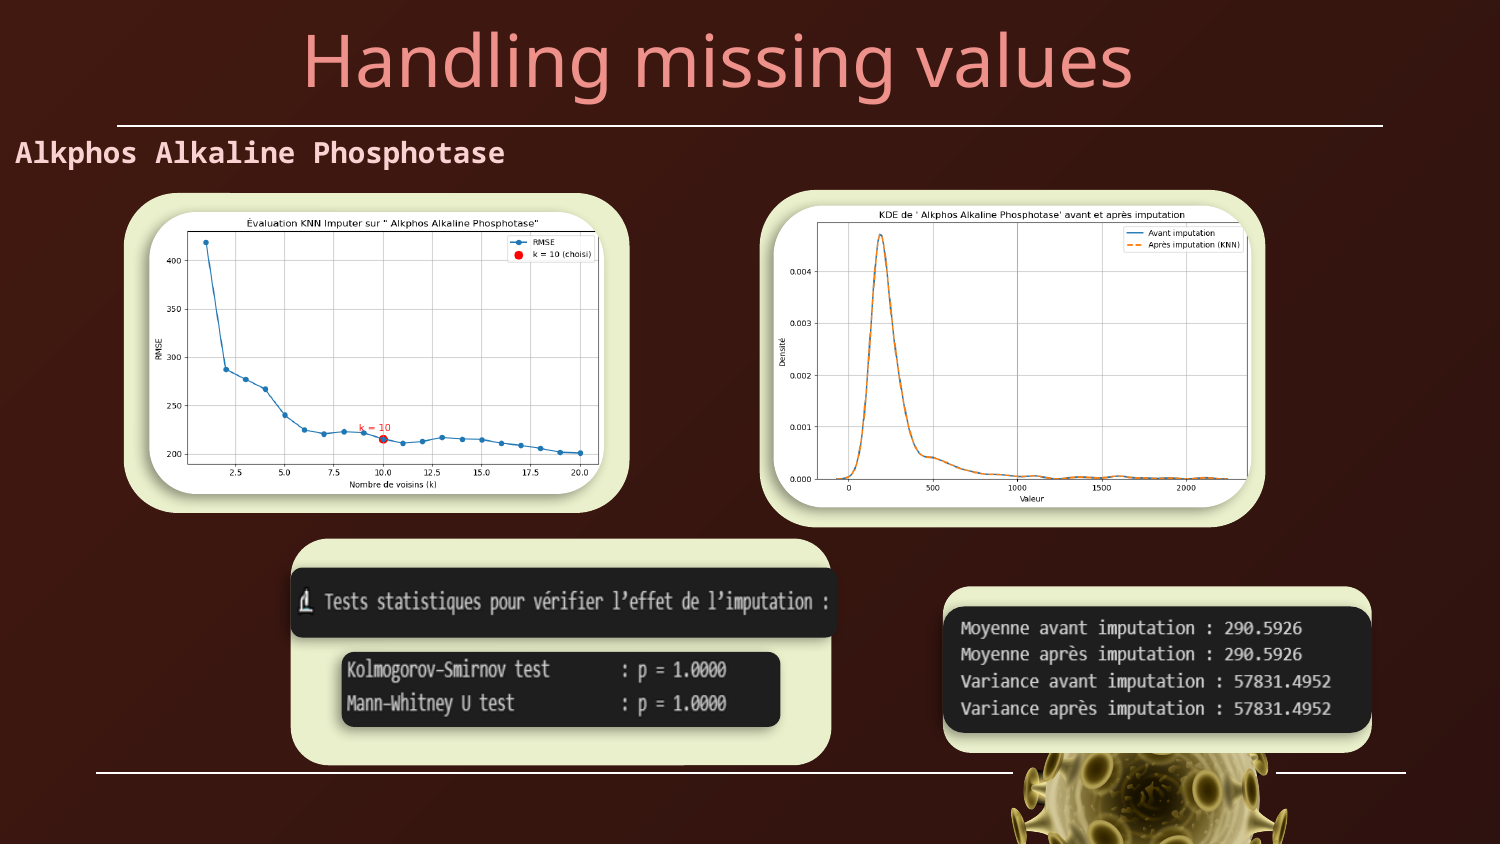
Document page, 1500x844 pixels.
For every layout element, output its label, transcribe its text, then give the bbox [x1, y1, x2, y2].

text_box [290, 536, 832, 565]
text_box Alkphos Alkaline Phosphotase [0, 127, 520, 177]
text_box [942, 584, 1373, 606]
picture [149, 211, 605, 495]
text_box [288, 646, 834, 768]
text_box [776, 187, 1251, 205]
text_box [121, 190, 632, 515]
text_box [946, 741, 1370, 755]
picture [942, 606, 1372, 734]
text_box [757, 212, 768, 505]
text_box [1253, 207, 1268, 509]
title Handling missing values [95, 0, 1360, 94]
picture [341, 651, 781, 728]
text_box [777, 515, 1248, 530]
picture [773, 205, 1252, 508]
picture [290, 567, 838, 638]
picture [1011, 755, 1288, 844]
